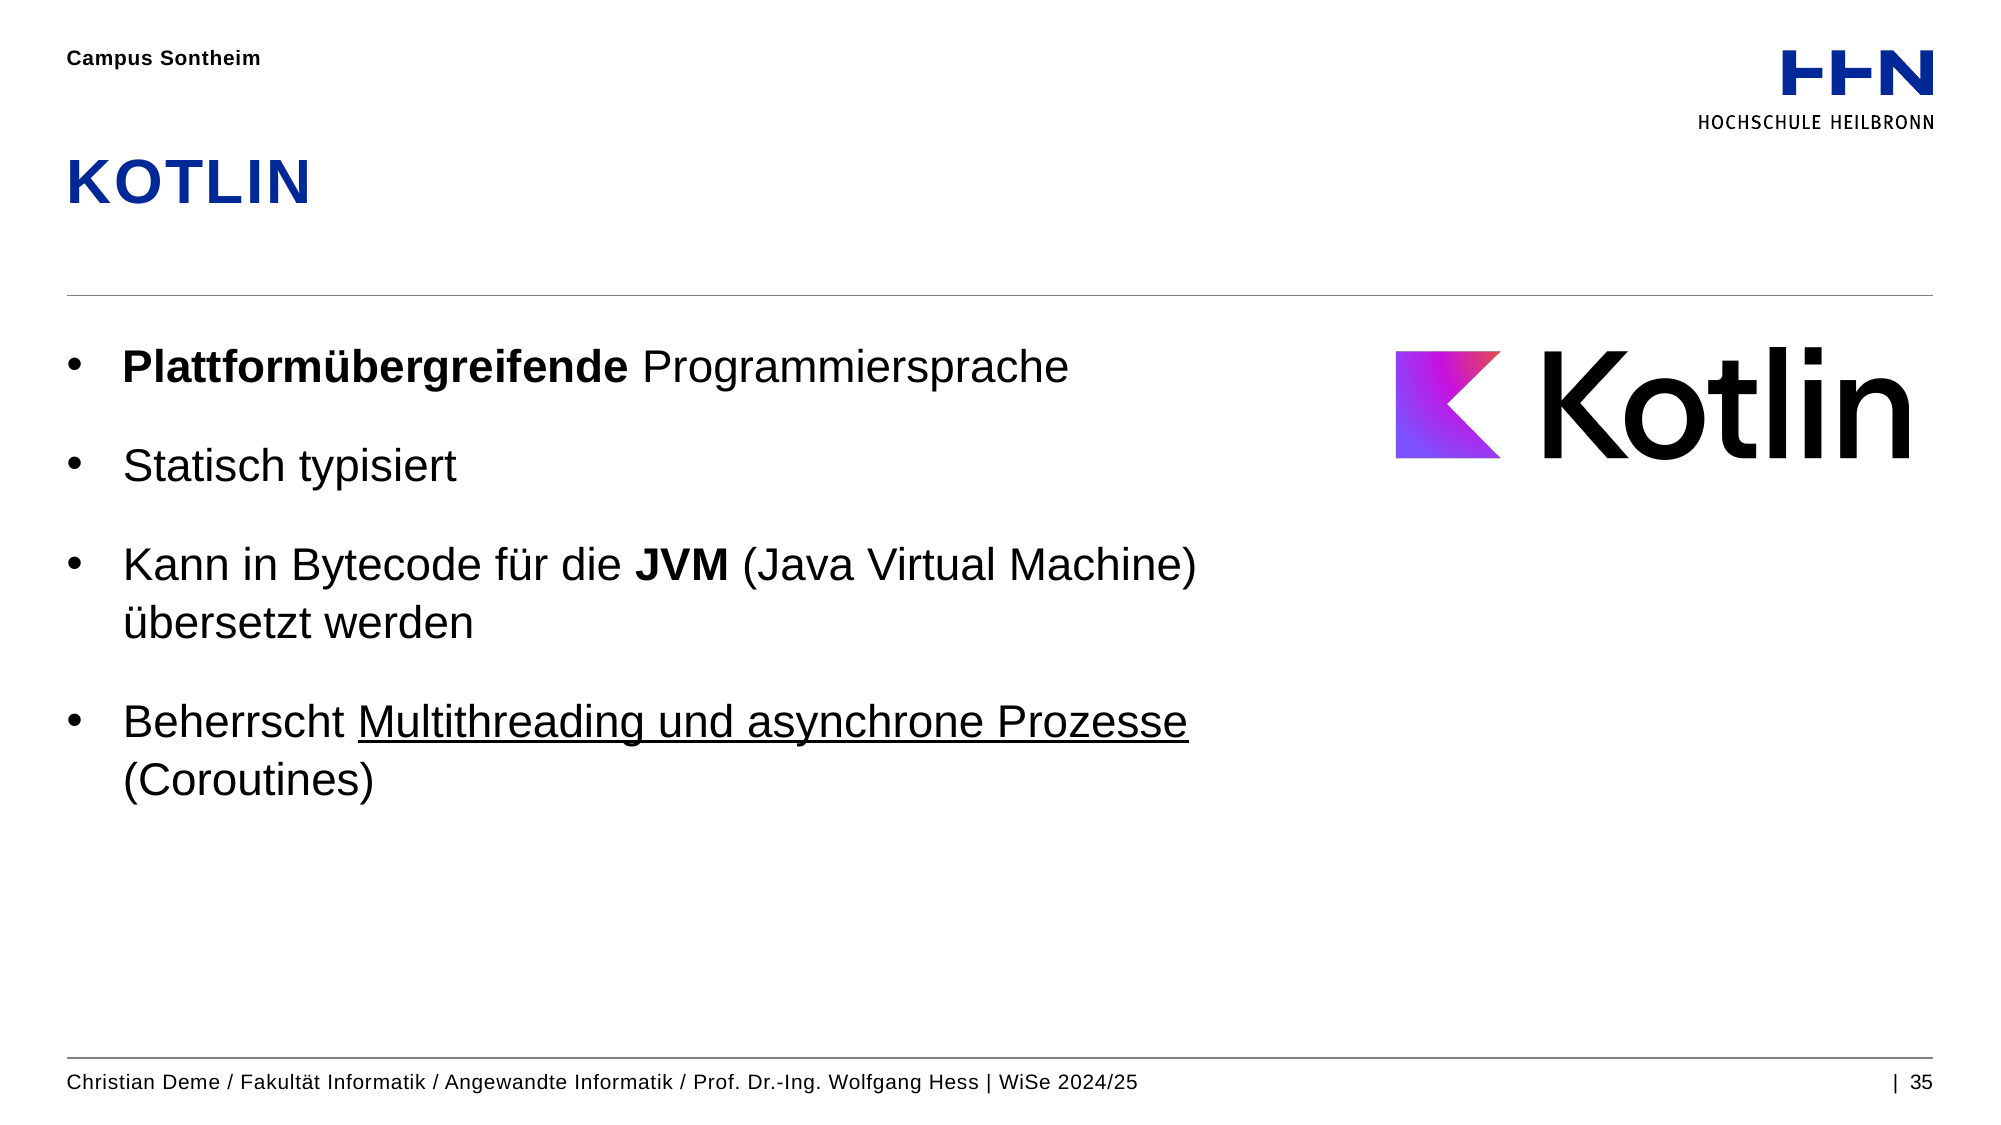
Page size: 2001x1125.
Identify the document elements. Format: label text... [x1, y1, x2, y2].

picture [1395, 345, 1911, 468]
slide_number Campus Sontheim [66, 45, 1277, 81]
footer Christian Deme / Fakultät Informatik / Angewandte Informatik / Prof. Dr.-Ing. Wolfgang Hess | WiSe 2024/25 [66, 1068, 1277, 1105]
list Plattformübergreifende Programmiersprache Statisch typisiert Kann in Bytecode für die JVM (Java Virtual Machine) übersetzt werden Beherrscht Multithreading und asynchrone Prozesse (Coroutines) [66, 333, 1277, 1025]
title KOTLIN [66, 147, 1933, 290]
slide_number | 35 [1621, 1068, 1933, 1105]
